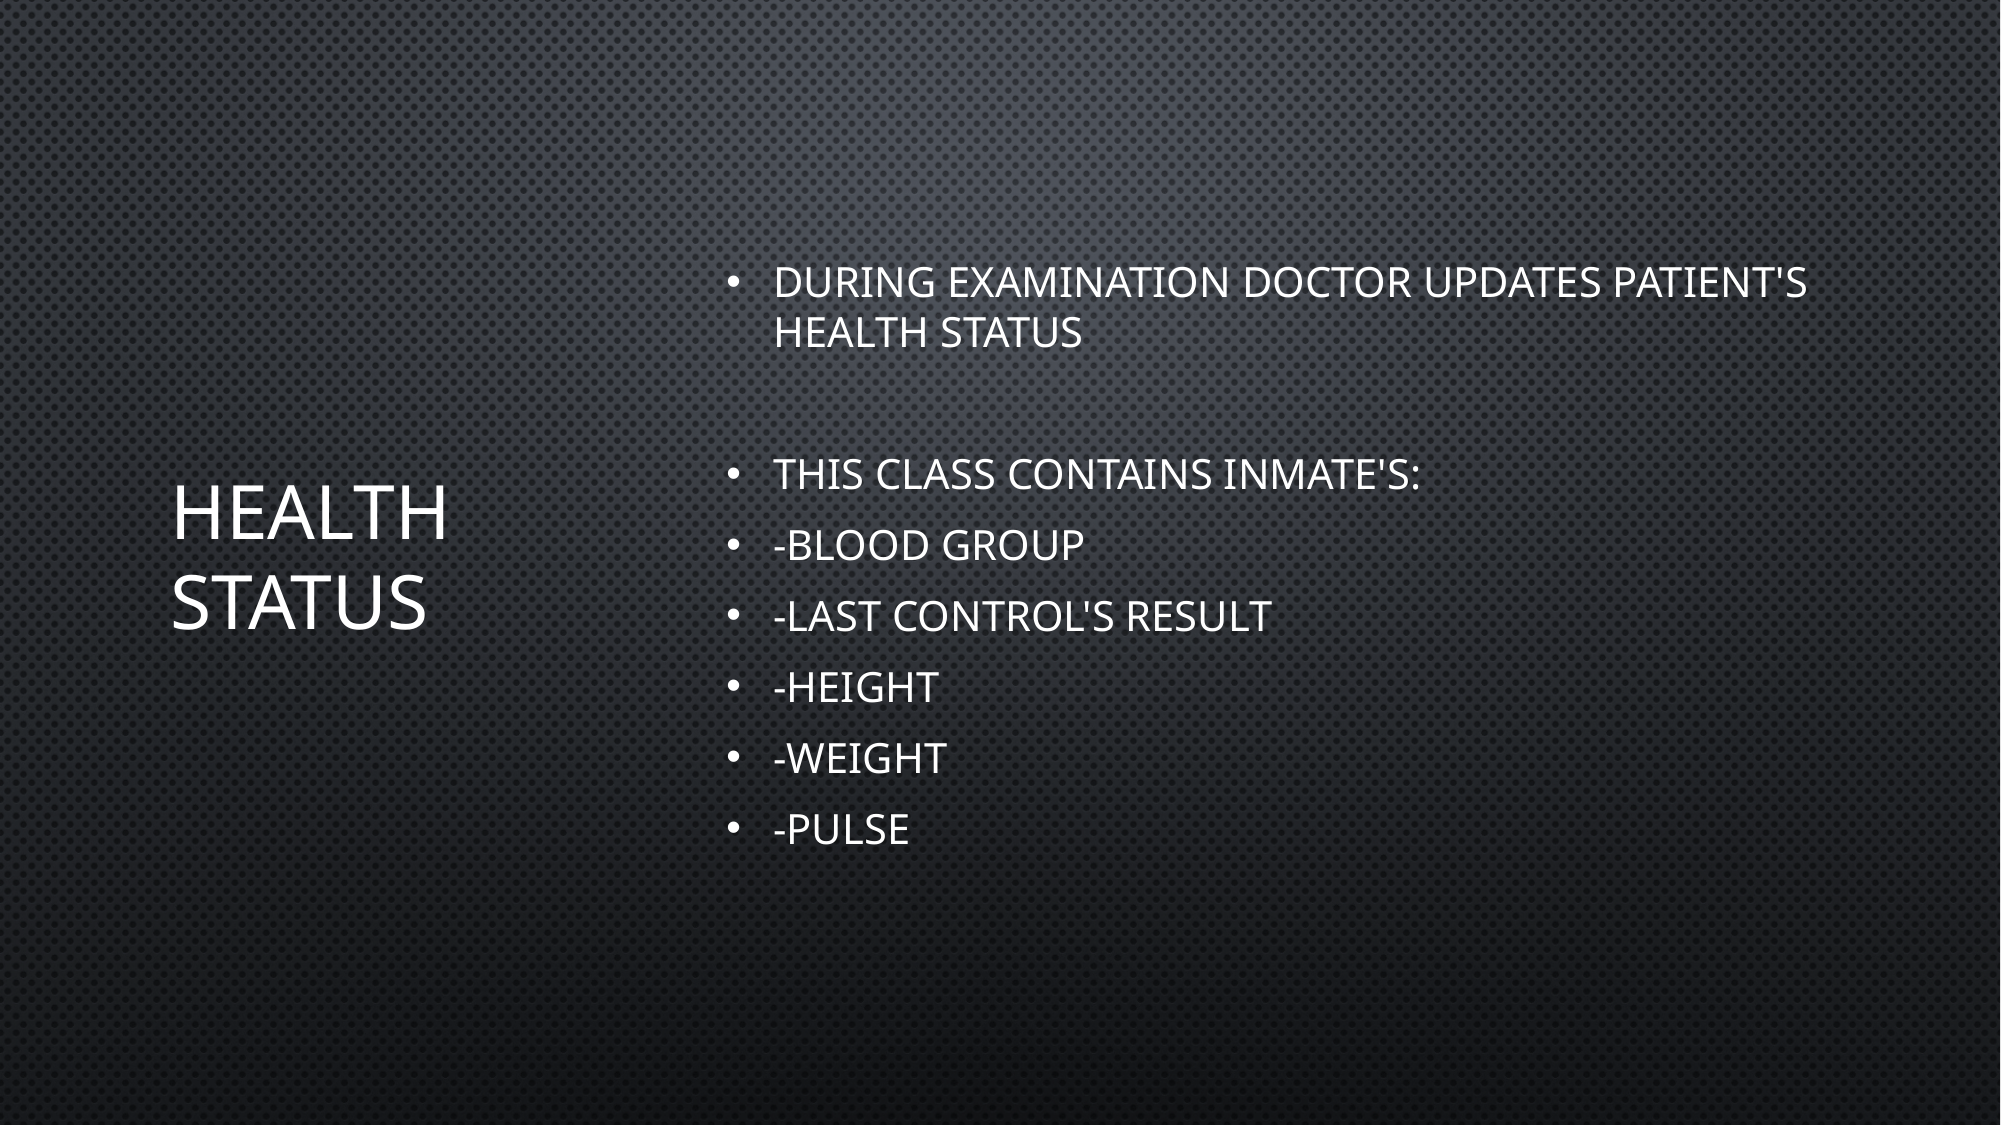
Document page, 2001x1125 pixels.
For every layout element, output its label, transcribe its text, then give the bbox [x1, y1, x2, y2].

title Health status [155, 105, 611, 1003]
list During examination doctor updates patient's health status This class contains inmate's: -blood group -last control's result -height -weight -pulse [726, 105, 1845, 1003]
